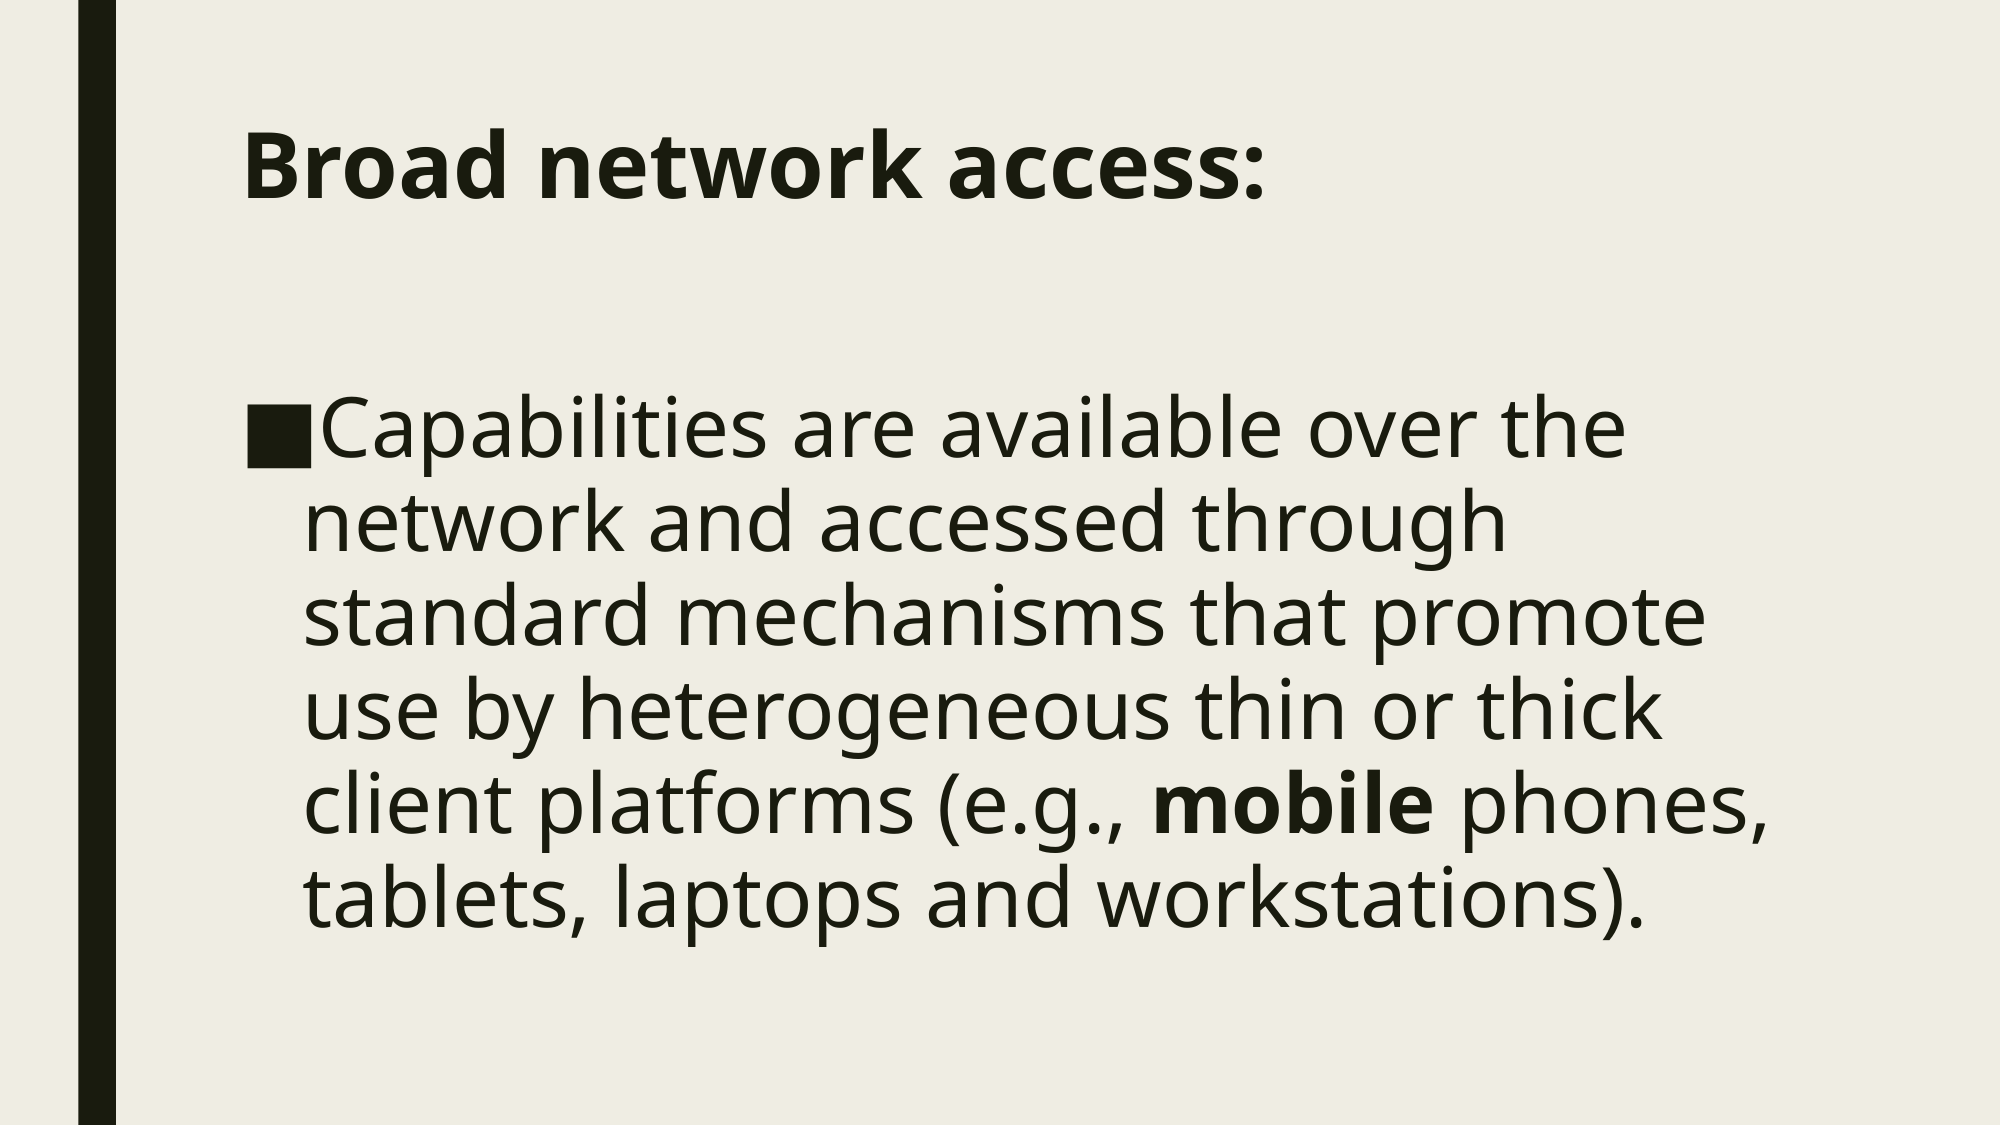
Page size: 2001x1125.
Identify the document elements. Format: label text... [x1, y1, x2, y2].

title Broad network access: [225, 112, 1800, 357]
list Capabilities are available over the network and accessed through standard mechanisms that promote use by heterogeneous thin or thick client platforms (e.g., mobile phones, tablets, laptops and workstations). [225, 375, 1800, 963]
